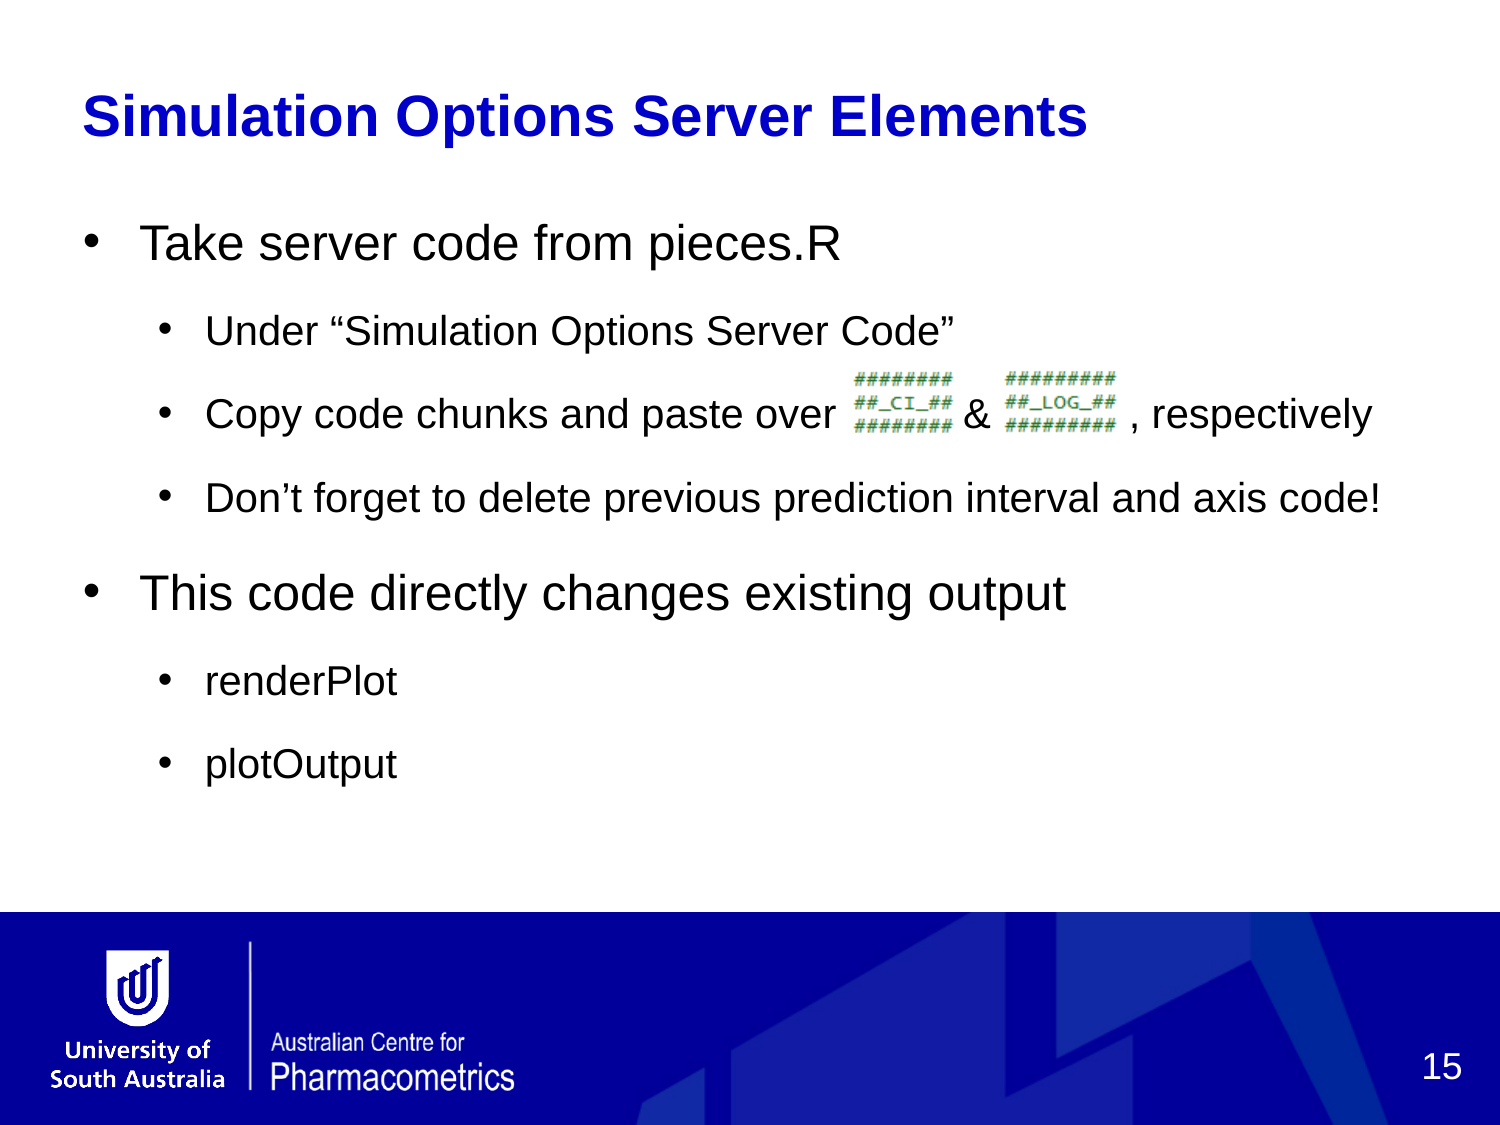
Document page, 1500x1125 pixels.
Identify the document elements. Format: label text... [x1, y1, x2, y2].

list Take server code from pieces.R Under “Simulation Options Server Code” Copy code chunks and paste over & , respectively Don’t forget to delete previous prediction interval and axis code! This code directly changes existing output renderPlot plotOutput [67, 172, 1423, 866]
text_box 15 [1399, 1034, 1485, 1095]
list Simulation Options Server Elements [67, 70, 1422, 172]
picture [997, 361, 1129, 445]
picture [0, 912, 1500, 1125]
picture [843, 365, 963, 437]
